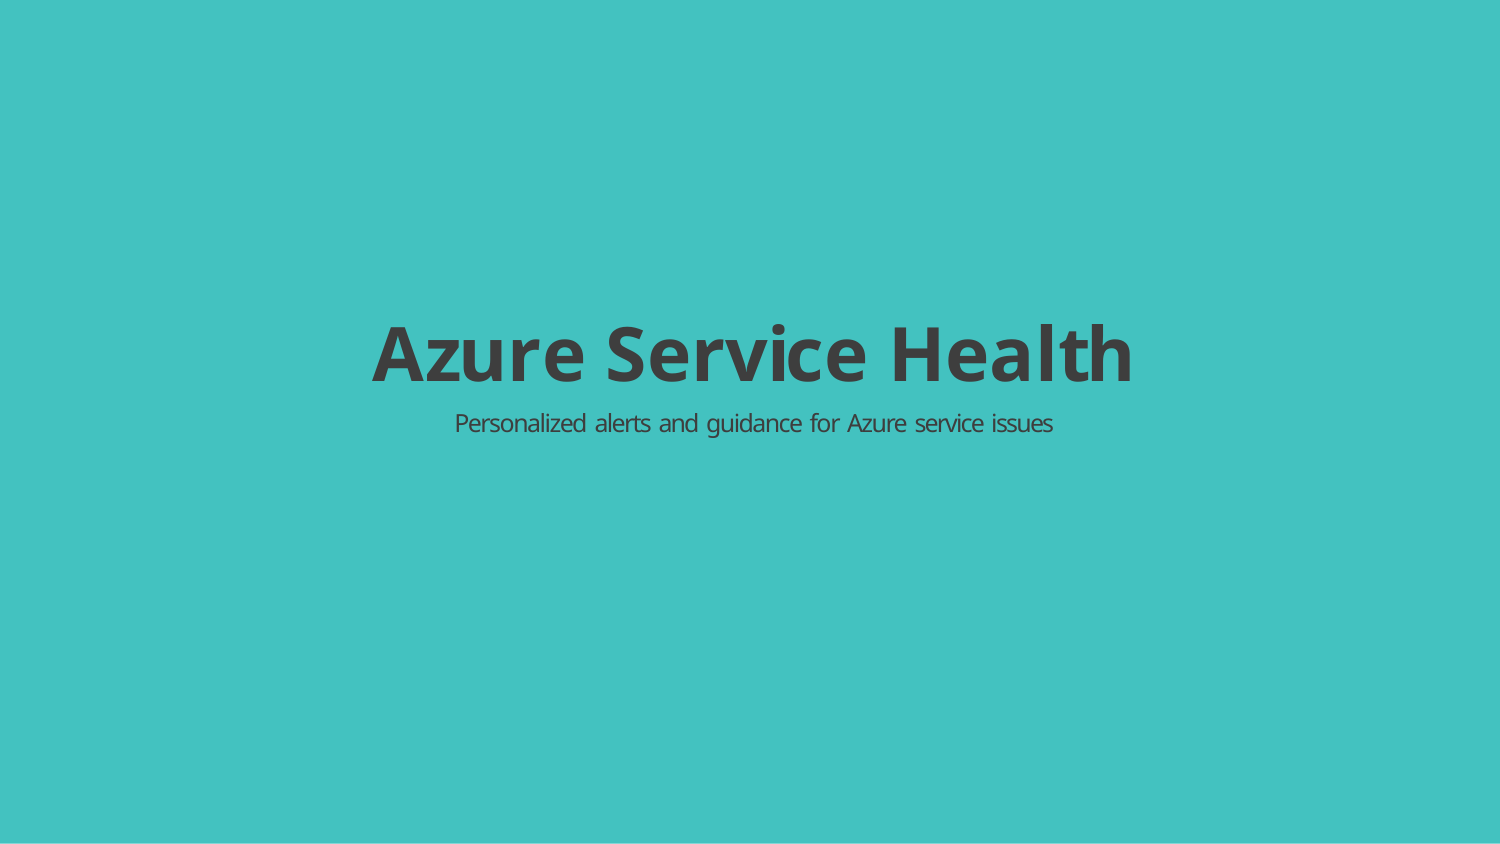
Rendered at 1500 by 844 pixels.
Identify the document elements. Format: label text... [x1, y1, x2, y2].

title Azure Service Health Personalized alerts and guidance for Azure service issues [175, 271, 1325, 448]
